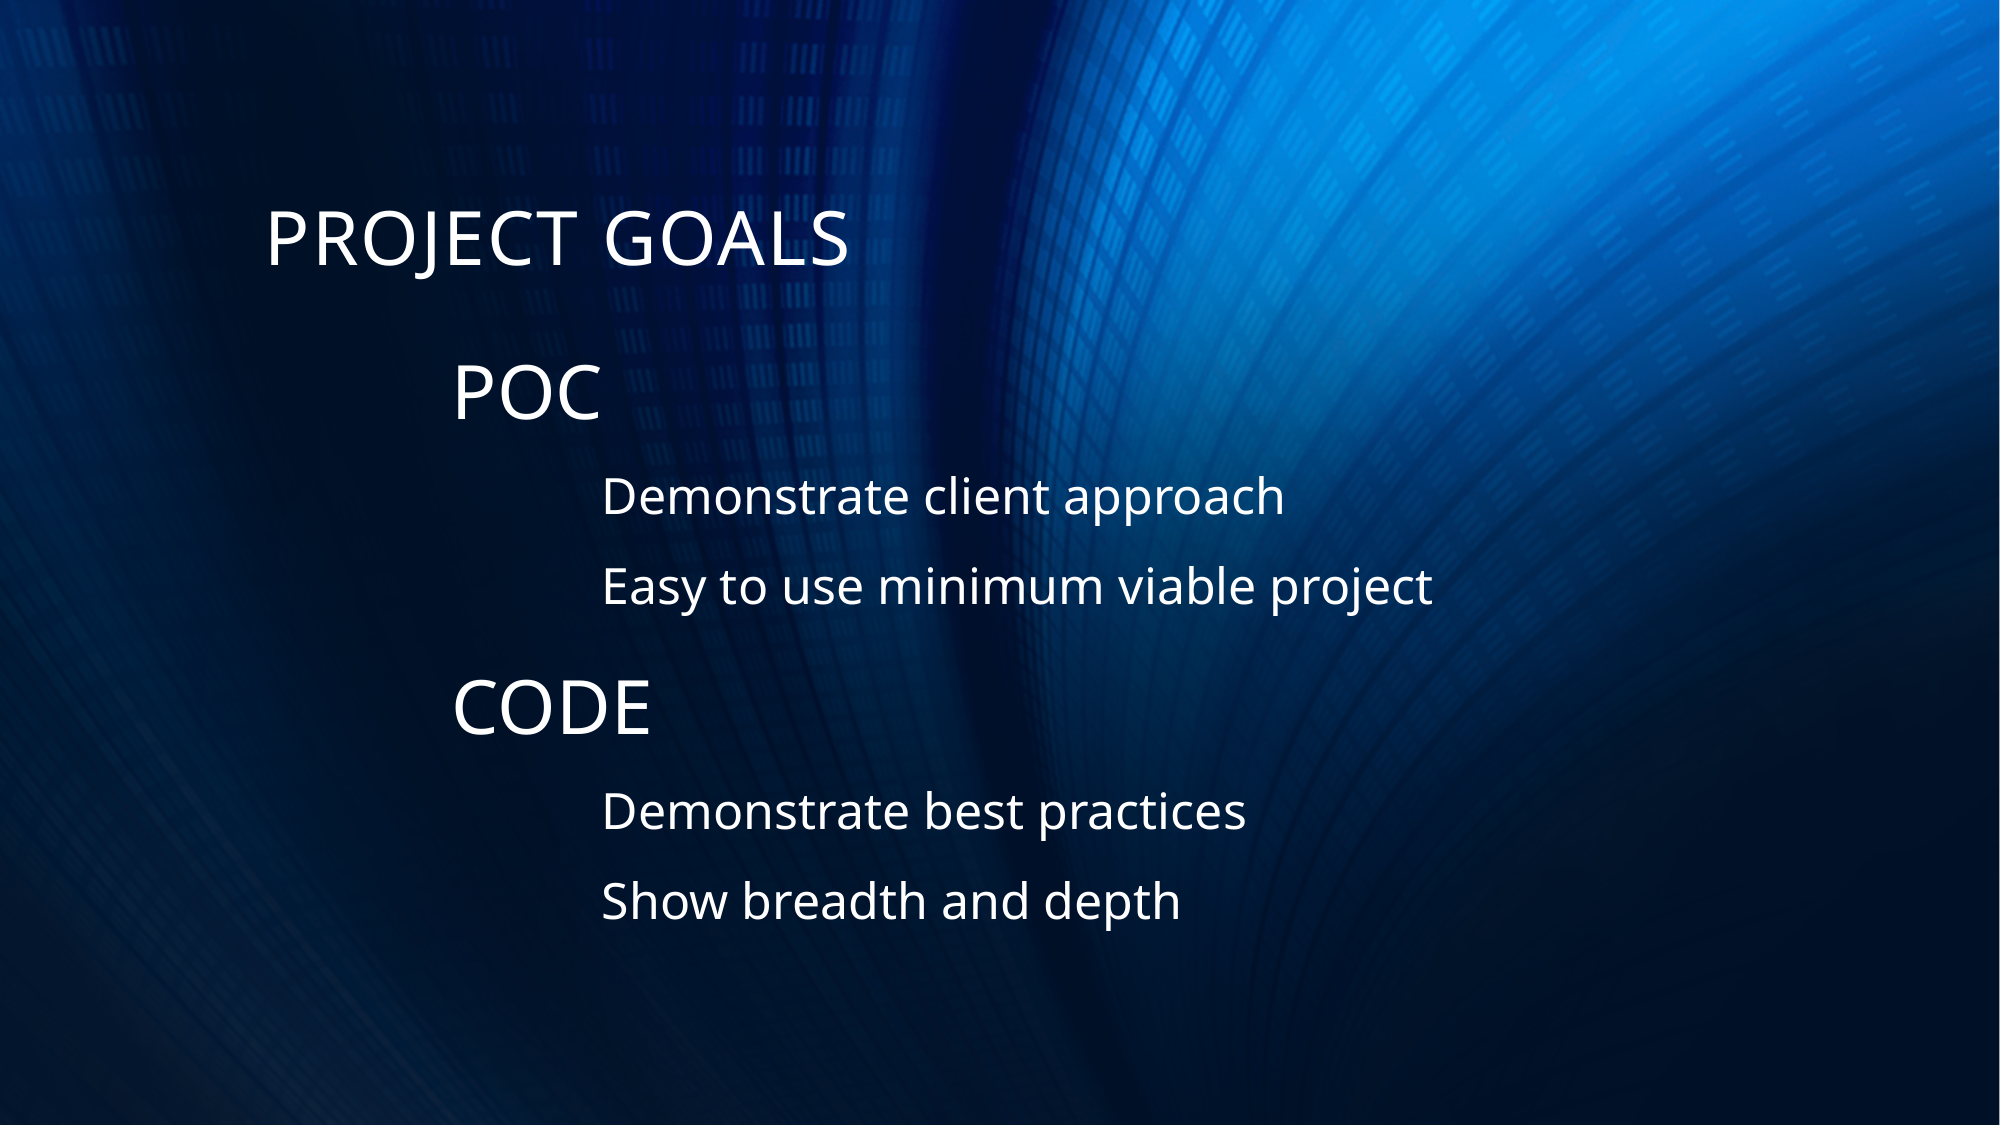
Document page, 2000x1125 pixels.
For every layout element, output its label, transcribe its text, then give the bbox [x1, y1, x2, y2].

title PROJECT GOALS [249, 62, 1750, 288]
text_box POC Demonstrate client approach Easy to use minimum viable project CODE Demonstrate best practices Show breadth and depth [437, 292, 1625, 1028]
picture [0, 0, 2000, 1125]
